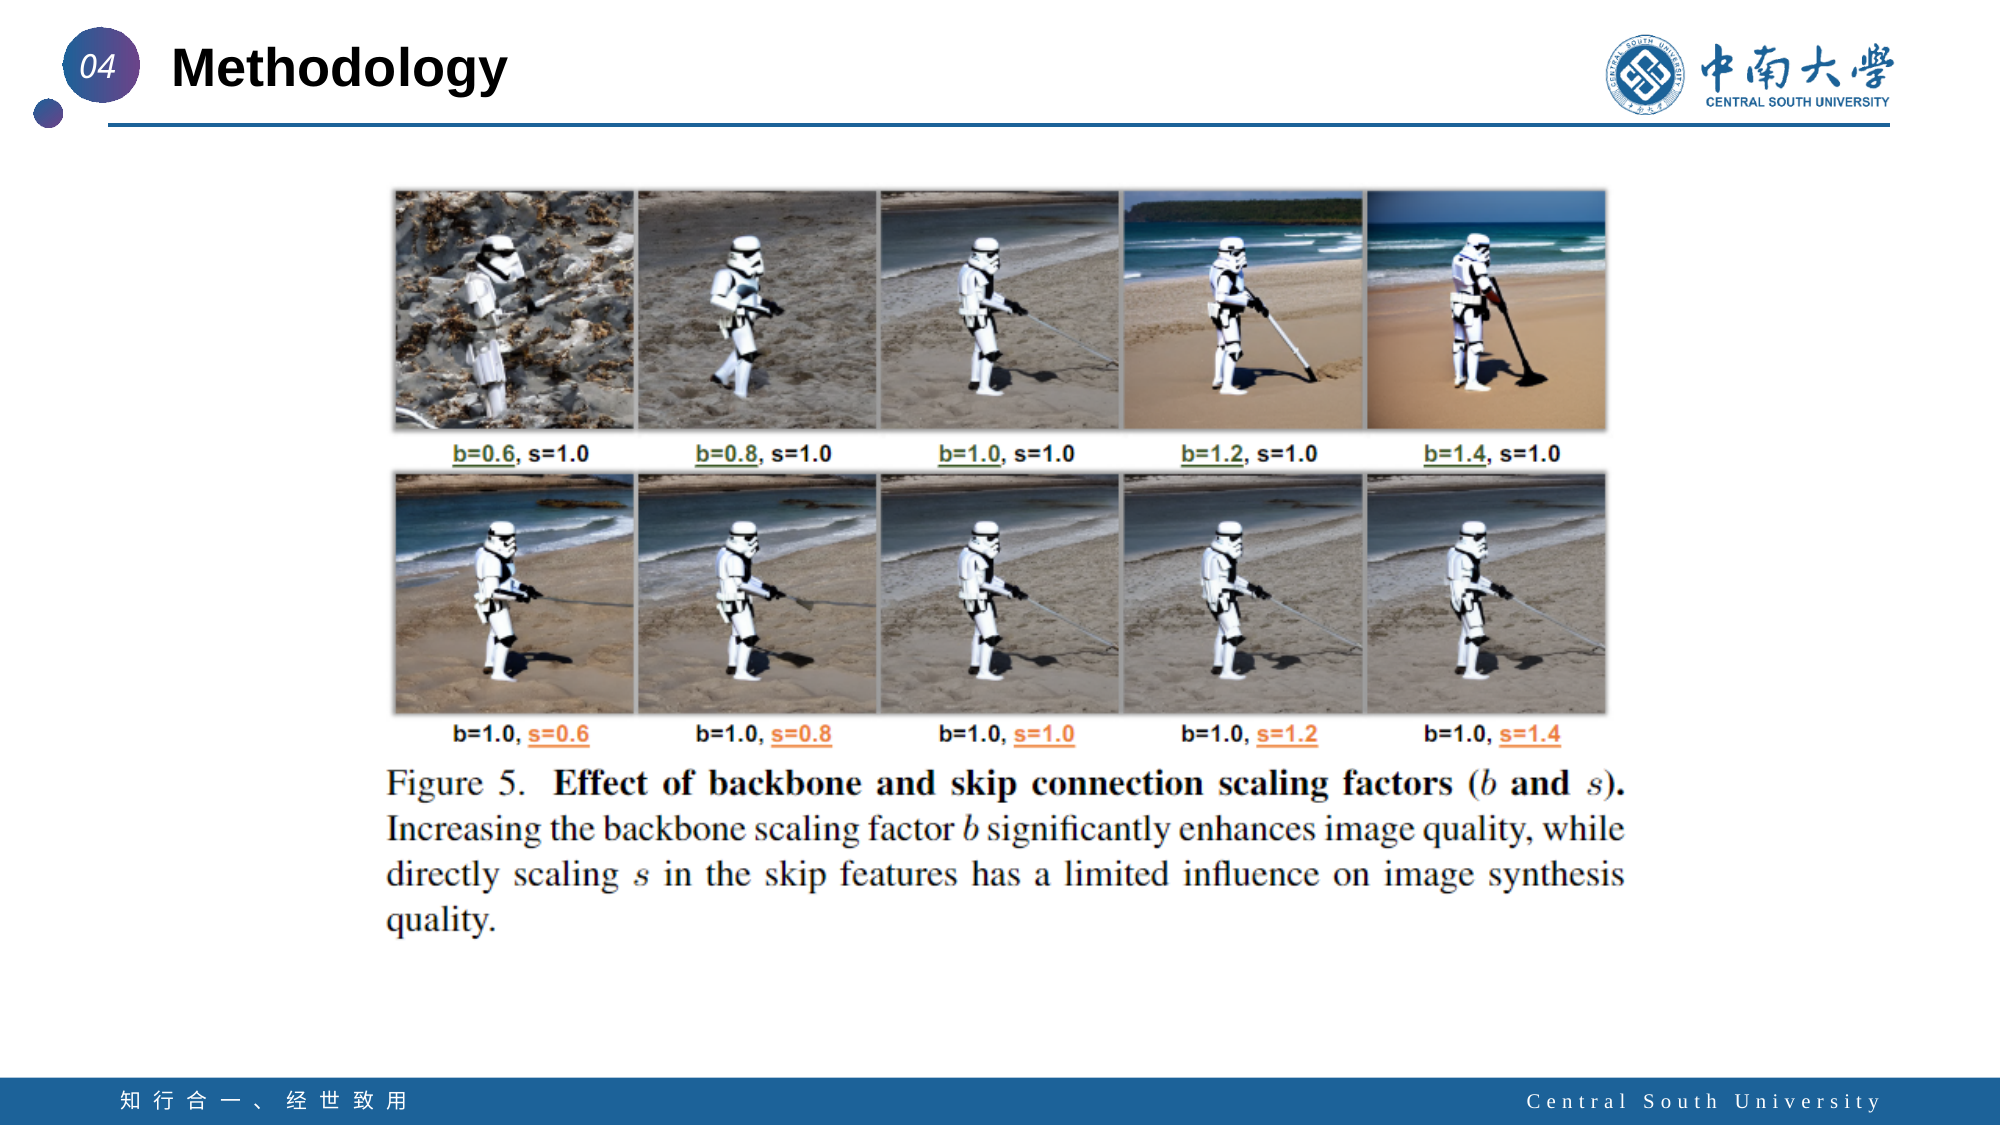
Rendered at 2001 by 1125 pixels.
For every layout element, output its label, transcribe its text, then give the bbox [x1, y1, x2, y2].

text_box Central South University [1511, 1080, 1894, 1120]
picture [368, 174, 1632, 950]
picture [1595, 28, 1907, 121]
text_box 知行合一、经世致用 [105, 1080, 423, 1120]
text_box [0, 1077, 2000, 1125]
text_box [33, 26, 153, 128]
text_box Methodology [171, 23, 1063, 107]
text_box [158, 0, 1050, 118]
